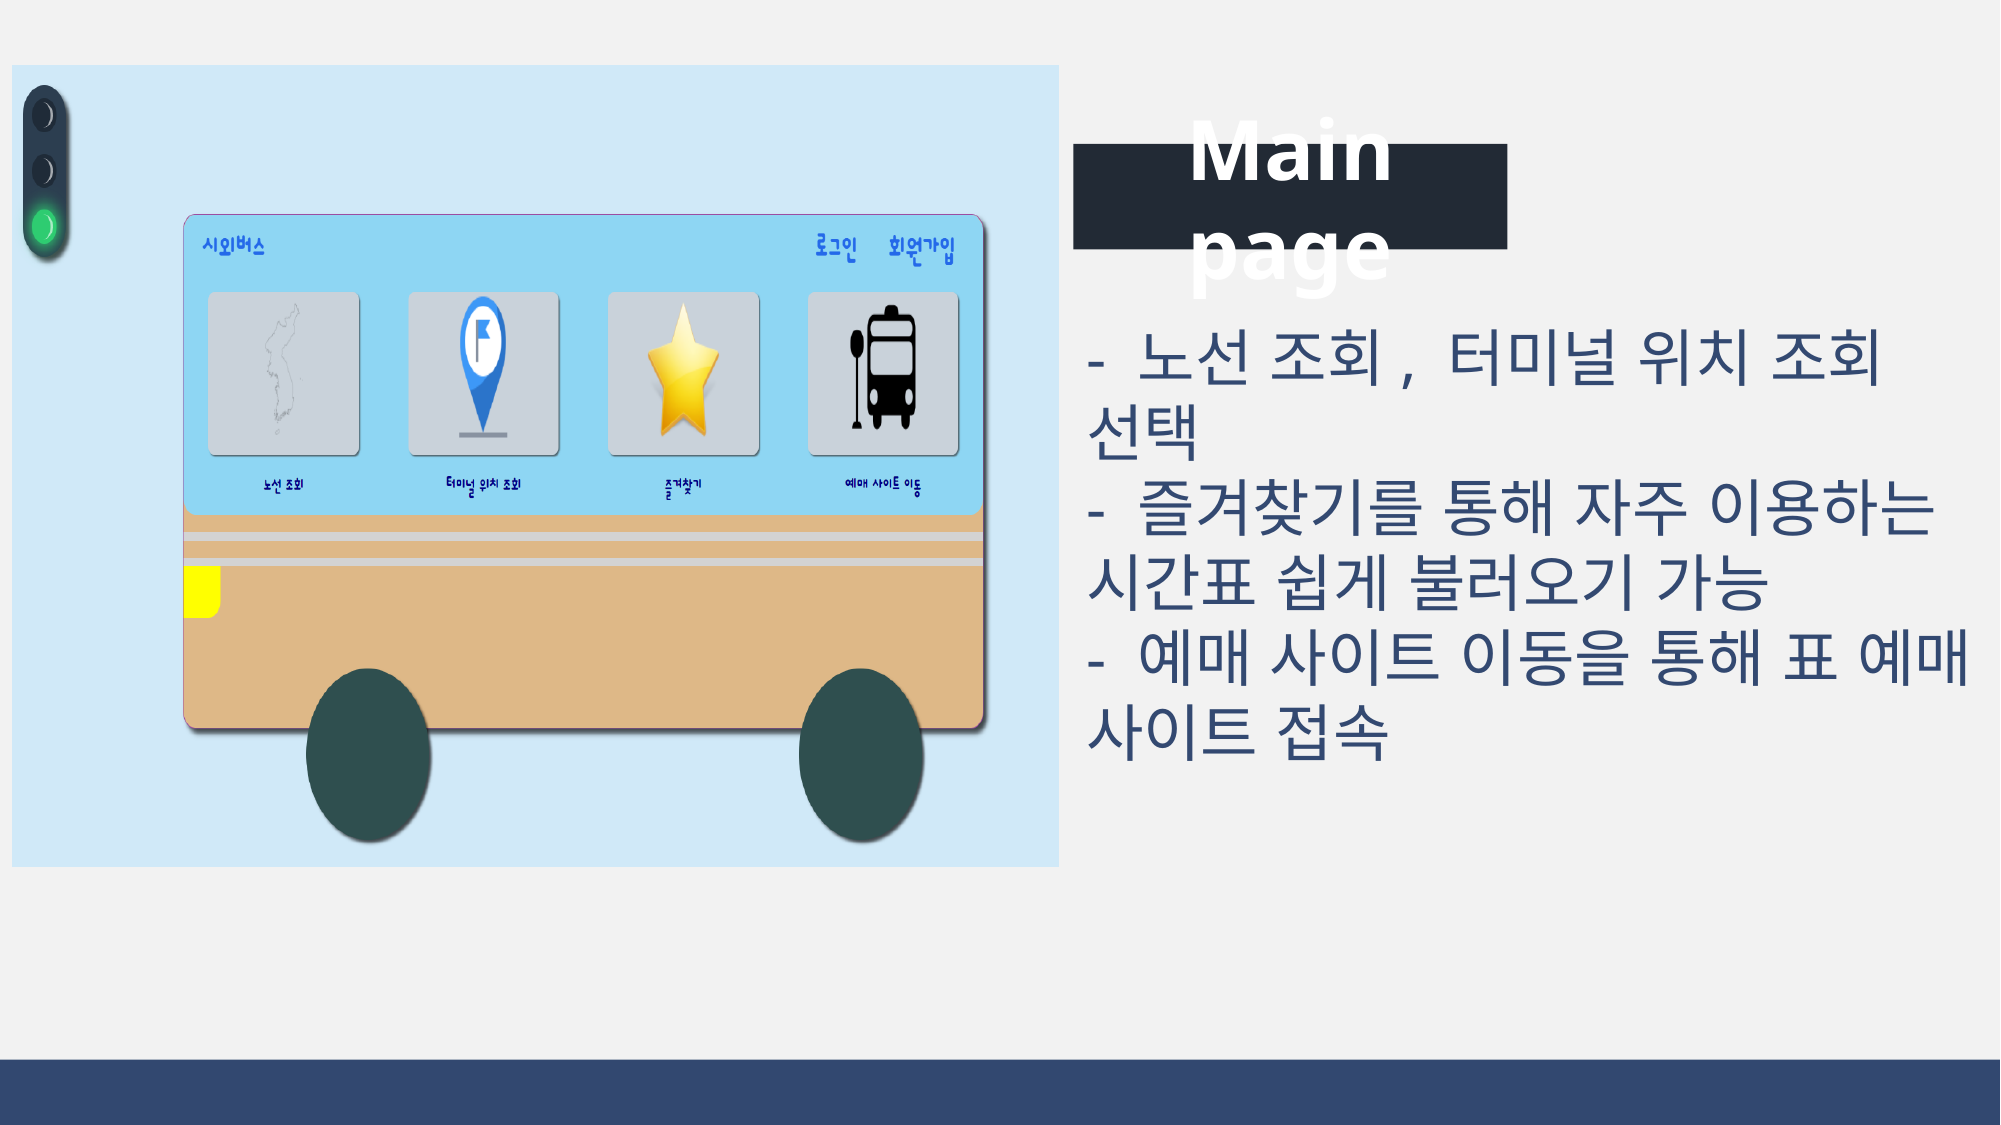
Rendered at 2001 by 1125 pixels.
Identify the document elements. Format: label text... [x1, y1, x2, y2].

text_box Main page [1072, 143, 1508, 250]
text_box [0, 1059, 2000, 1125]
picture [12, 65, 1059, 867]
text_box - 노선 조회, 터미널 위치 조회 선택 - 즐겨찾기를 통해 자주 이용하는 시간표 쉽게 불러오기 가능 - 예매 사이트 이동을 통해 표 예매 사이트 접속 [1071, 311, 1988, 777]
